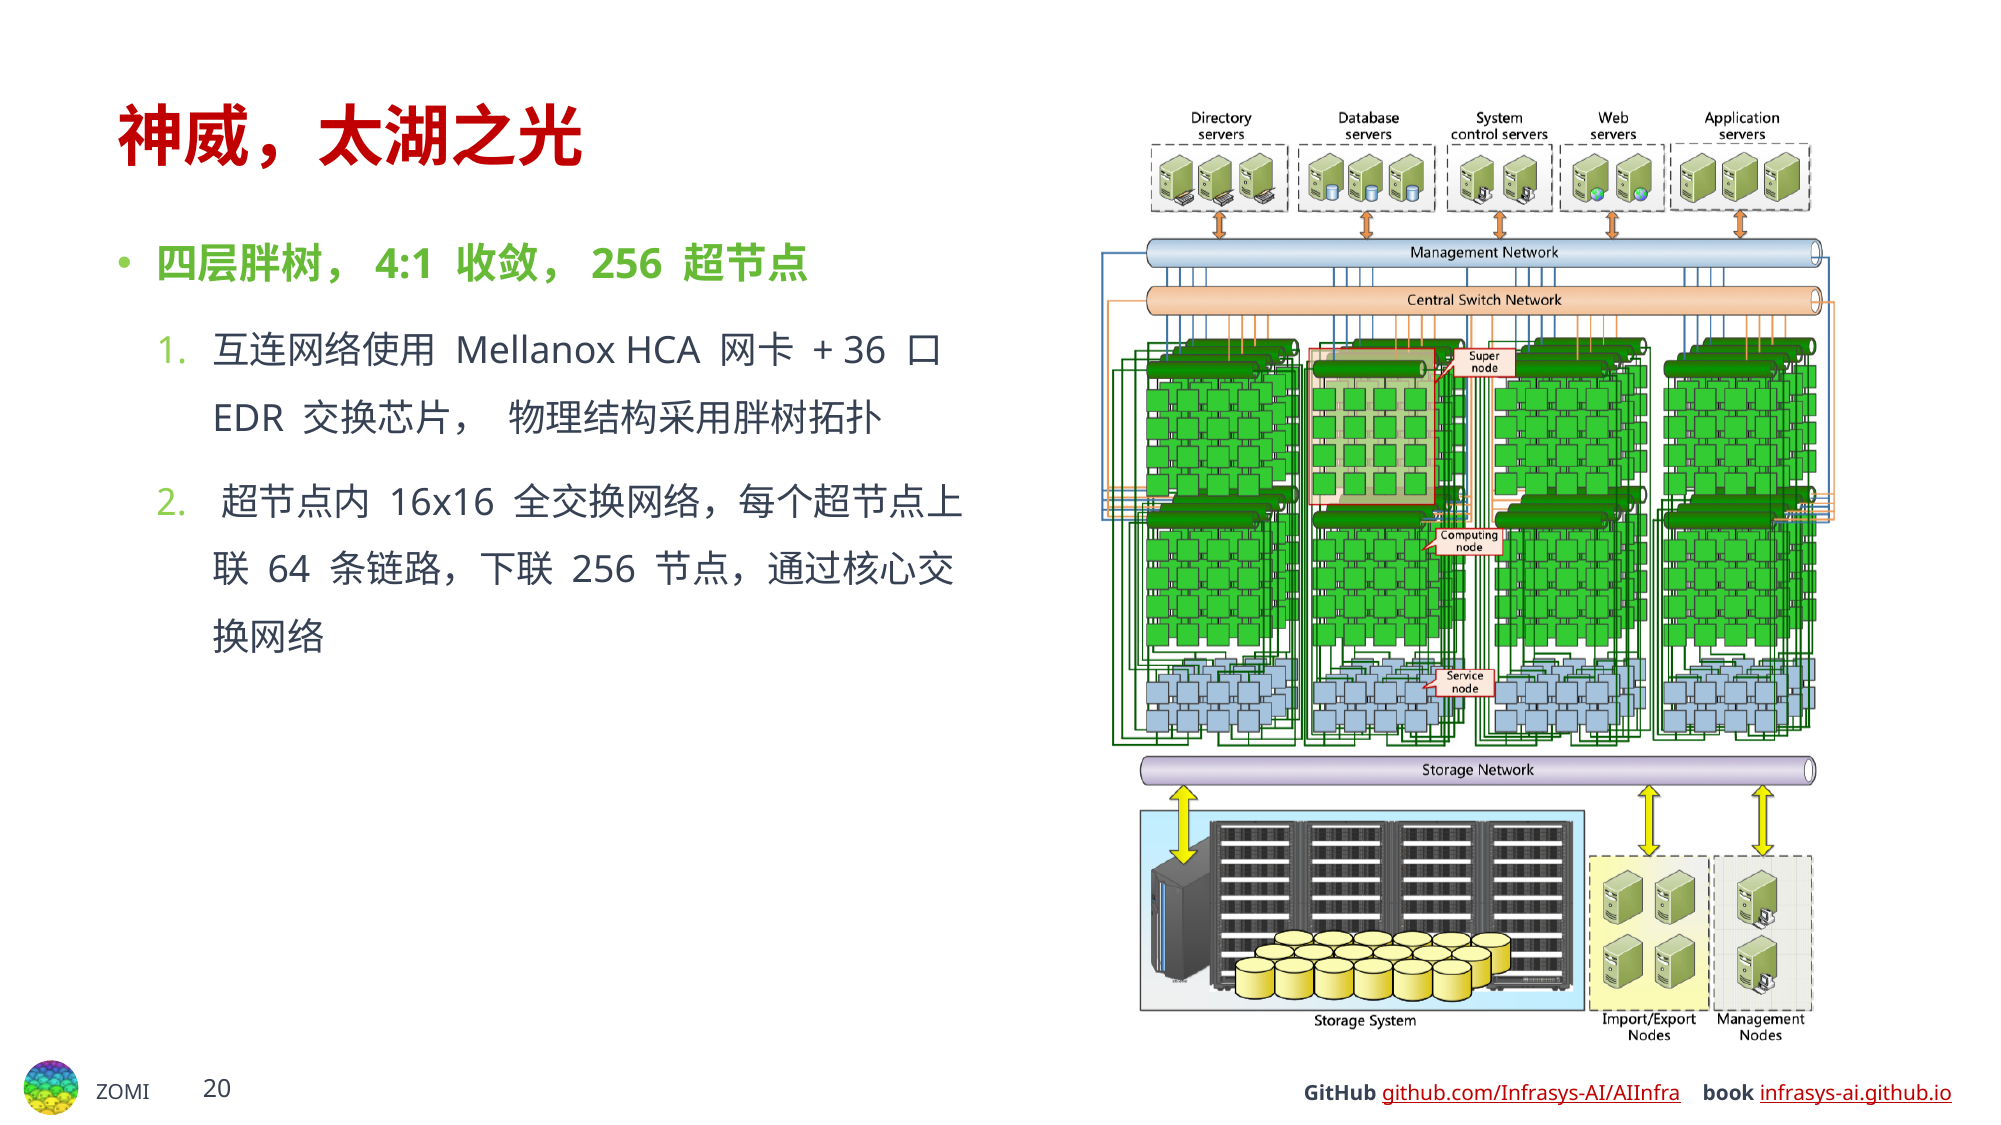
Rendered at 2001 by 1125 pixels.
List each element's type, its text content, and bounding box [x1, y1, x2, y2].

list 四层胖树，4:1 收敛，256 超节点 互连网络使用 Mellanox HCA 网卡 + 36 口 EDR 交换芯片，﻿﻿物理结构采用胖树拓扑 ﻿﻿超节点内 16x16 全交换网络，每个超节点上联 64 条链路，下联 256 节点，通过核心交换网络 [102, 204, 989, 1044]
picture [1082, 96, 1858, 1044]
title 神威，太湖之光 [102, 85, 1901, 183]
picture [23, 1060, 79, 1115]
